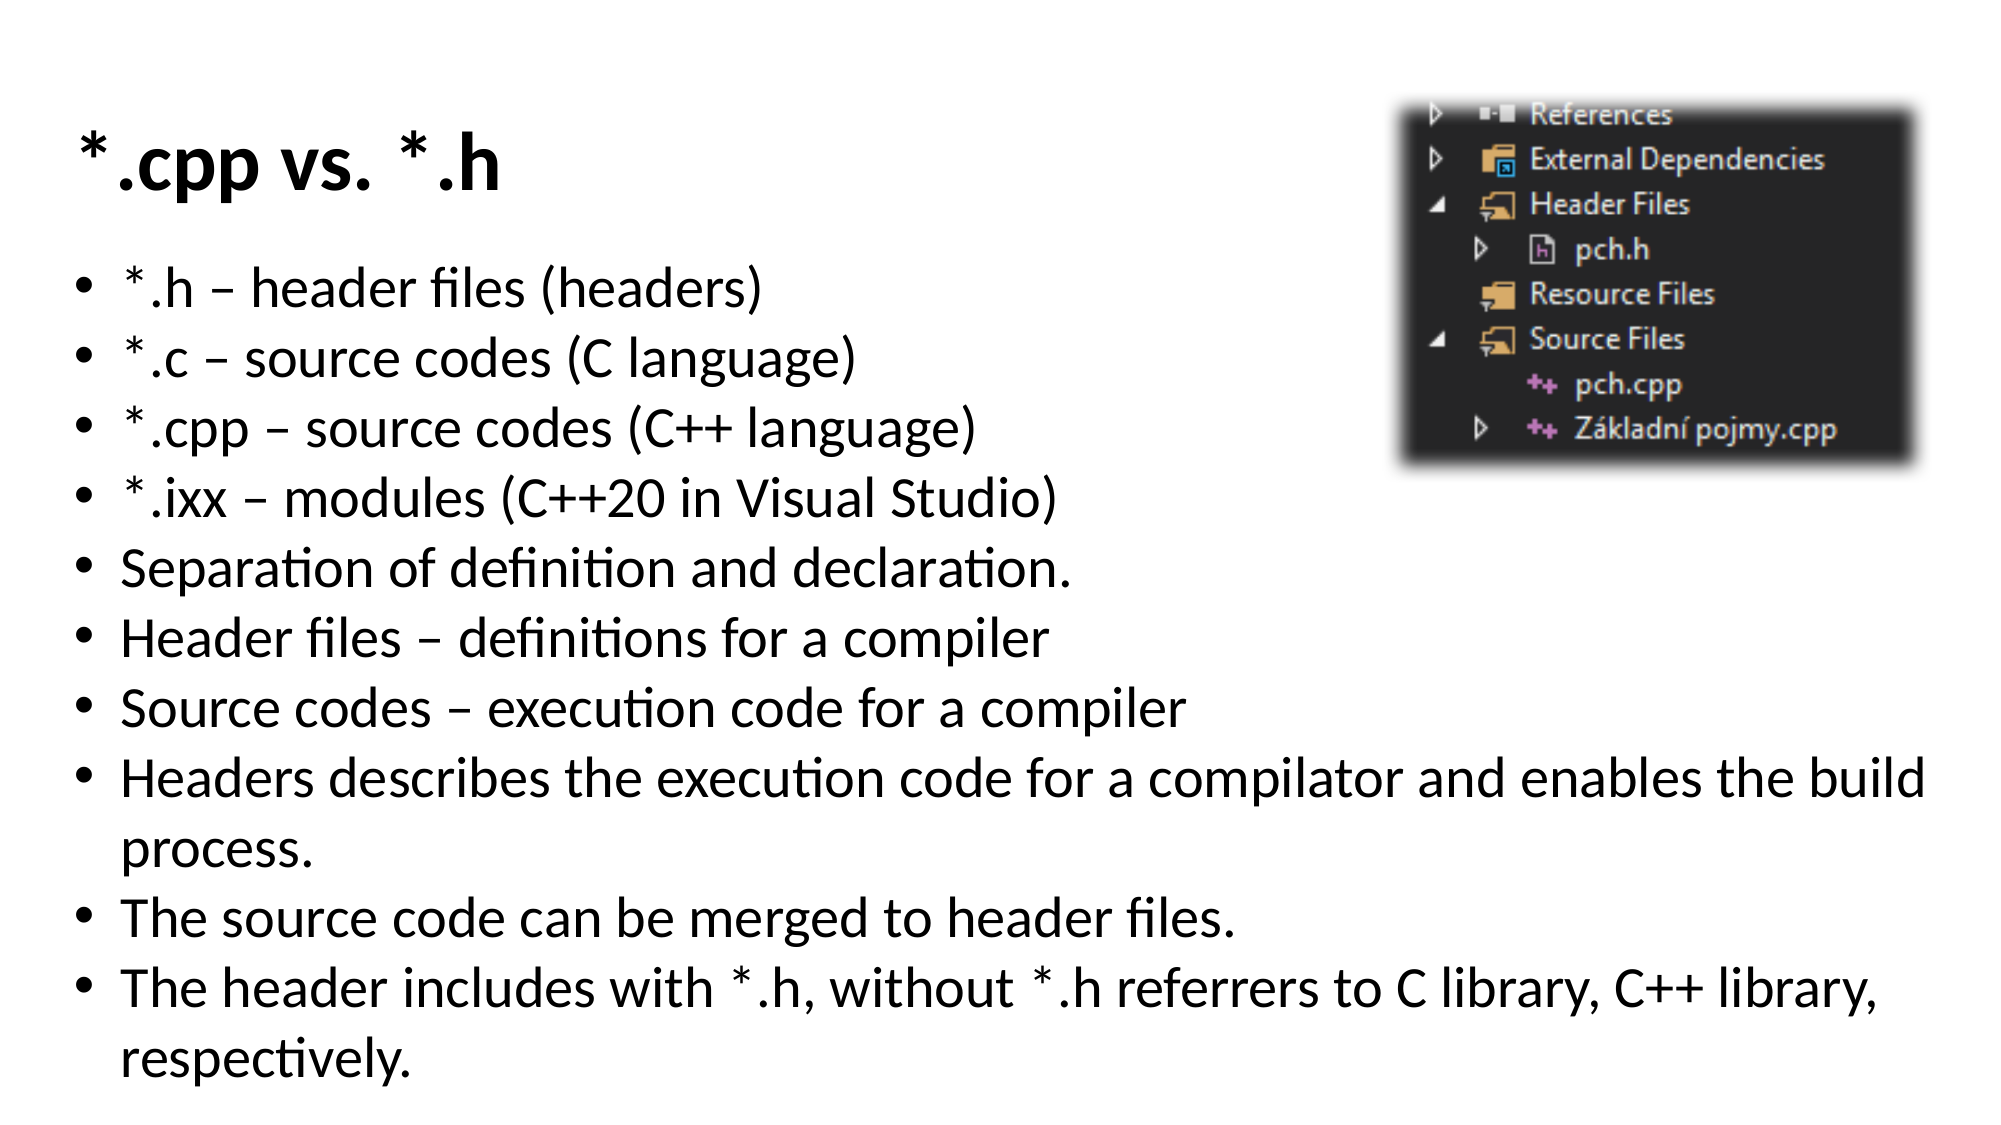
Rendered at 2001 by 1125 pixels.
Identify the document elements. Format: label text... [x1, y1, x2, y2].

text_box *.h – header files (headers) *.c – source codes (C language) *.cpp – source codes (C++ language) *.ixx – modules (C++20 in Visual Studio) Separation of definition and declaration. Header files – definitions for a compiler Source codes – execution code for a compiler Headers describes the execution code for a compilator and enables the build process. The source code can be merged to header files. The header includes with *.h, without *.h referrers to C library, C++ library, respectively. [0, 242, 2000, 1097]
picture [1381, 90, 1932, 484]
text_box *.cpp vs. *.h [0, 0, 2000, 215]
